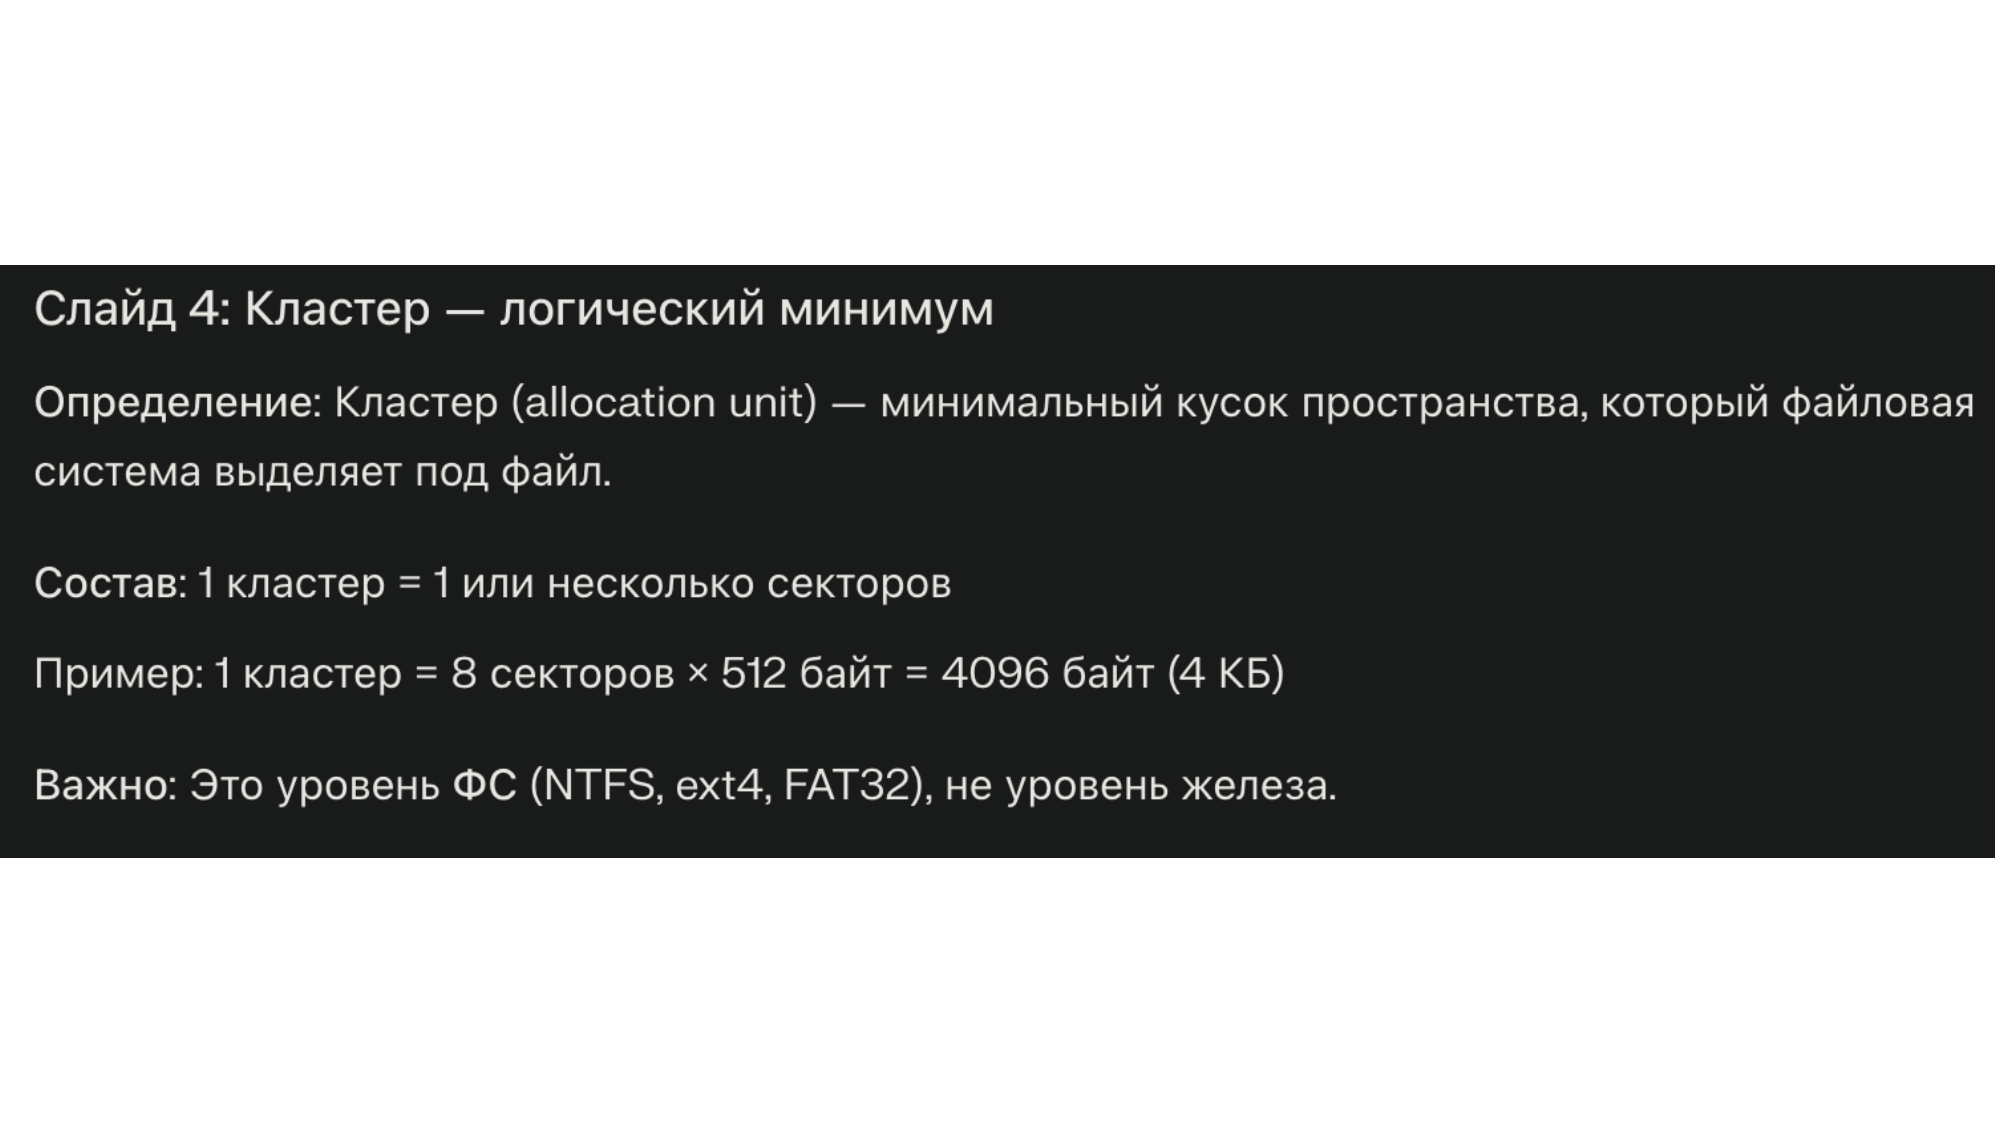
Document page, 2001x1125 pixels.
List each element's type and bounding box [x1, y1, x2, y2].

picture [0, 265, 1995, 859]
